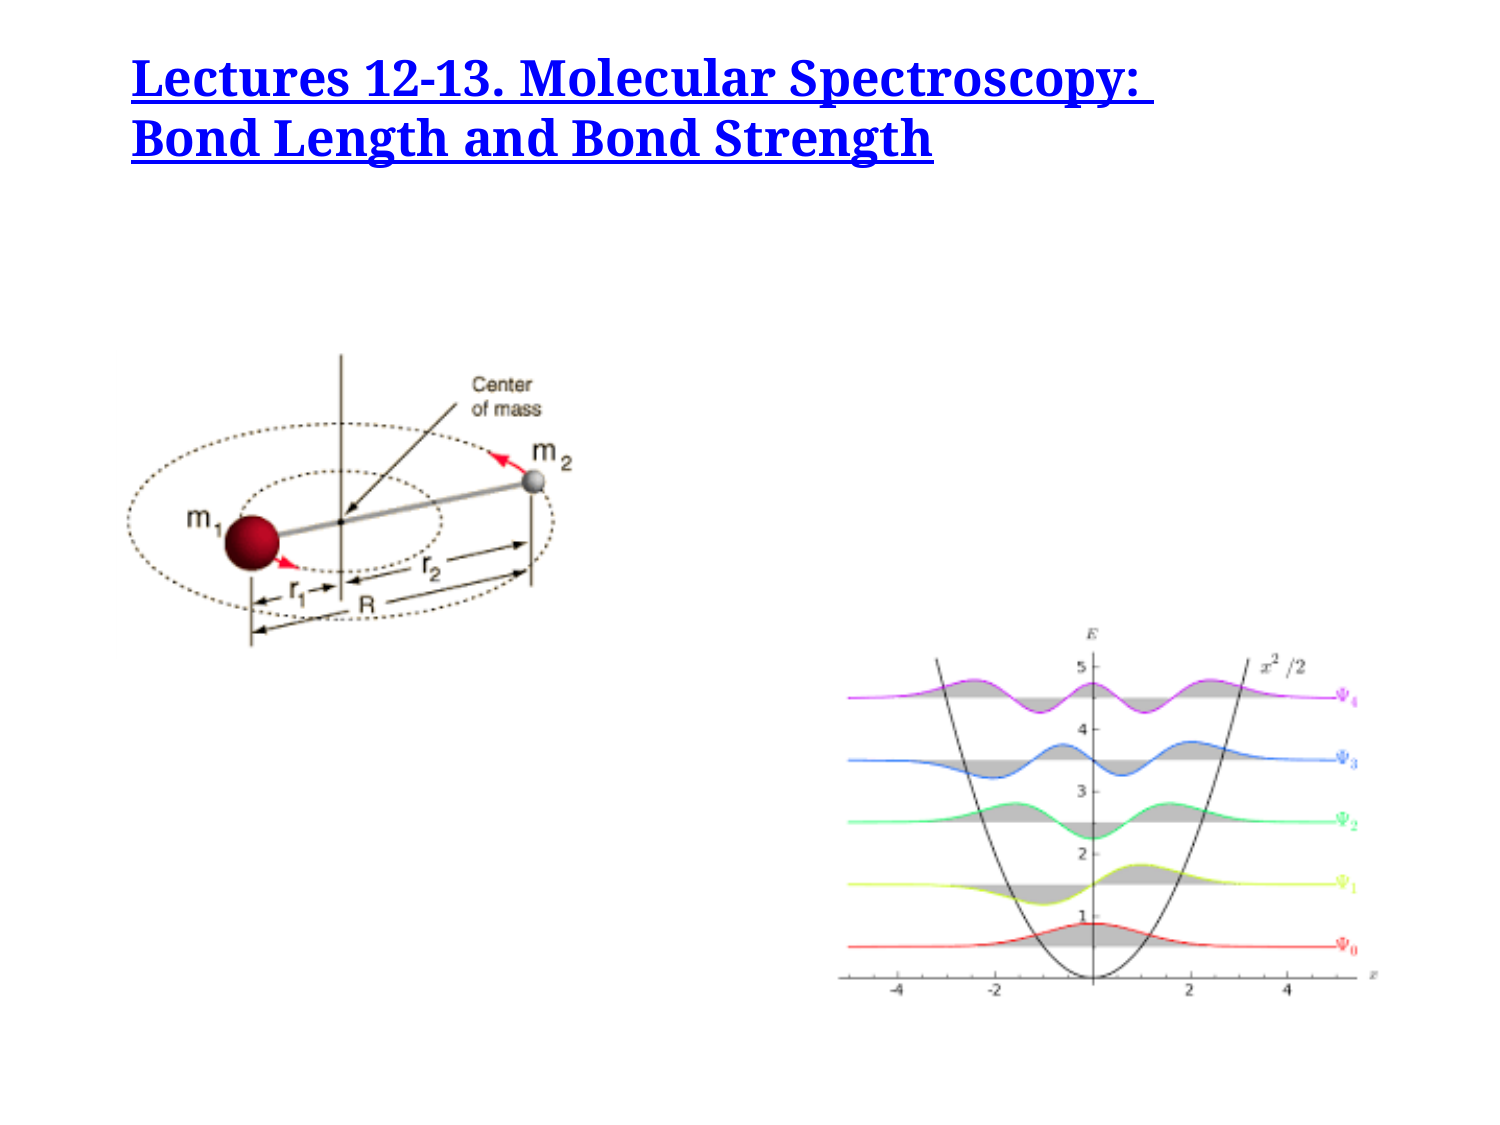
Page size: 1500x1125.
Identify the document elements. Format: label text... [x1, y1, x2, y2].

title Lectures 12-13. Molecular Spectroscopy: Bond Length and Bond Strength [115, 23, 1391, 189]
picture [115, 350, 588, 660]
picture [828, 616, 1392, 1007]
